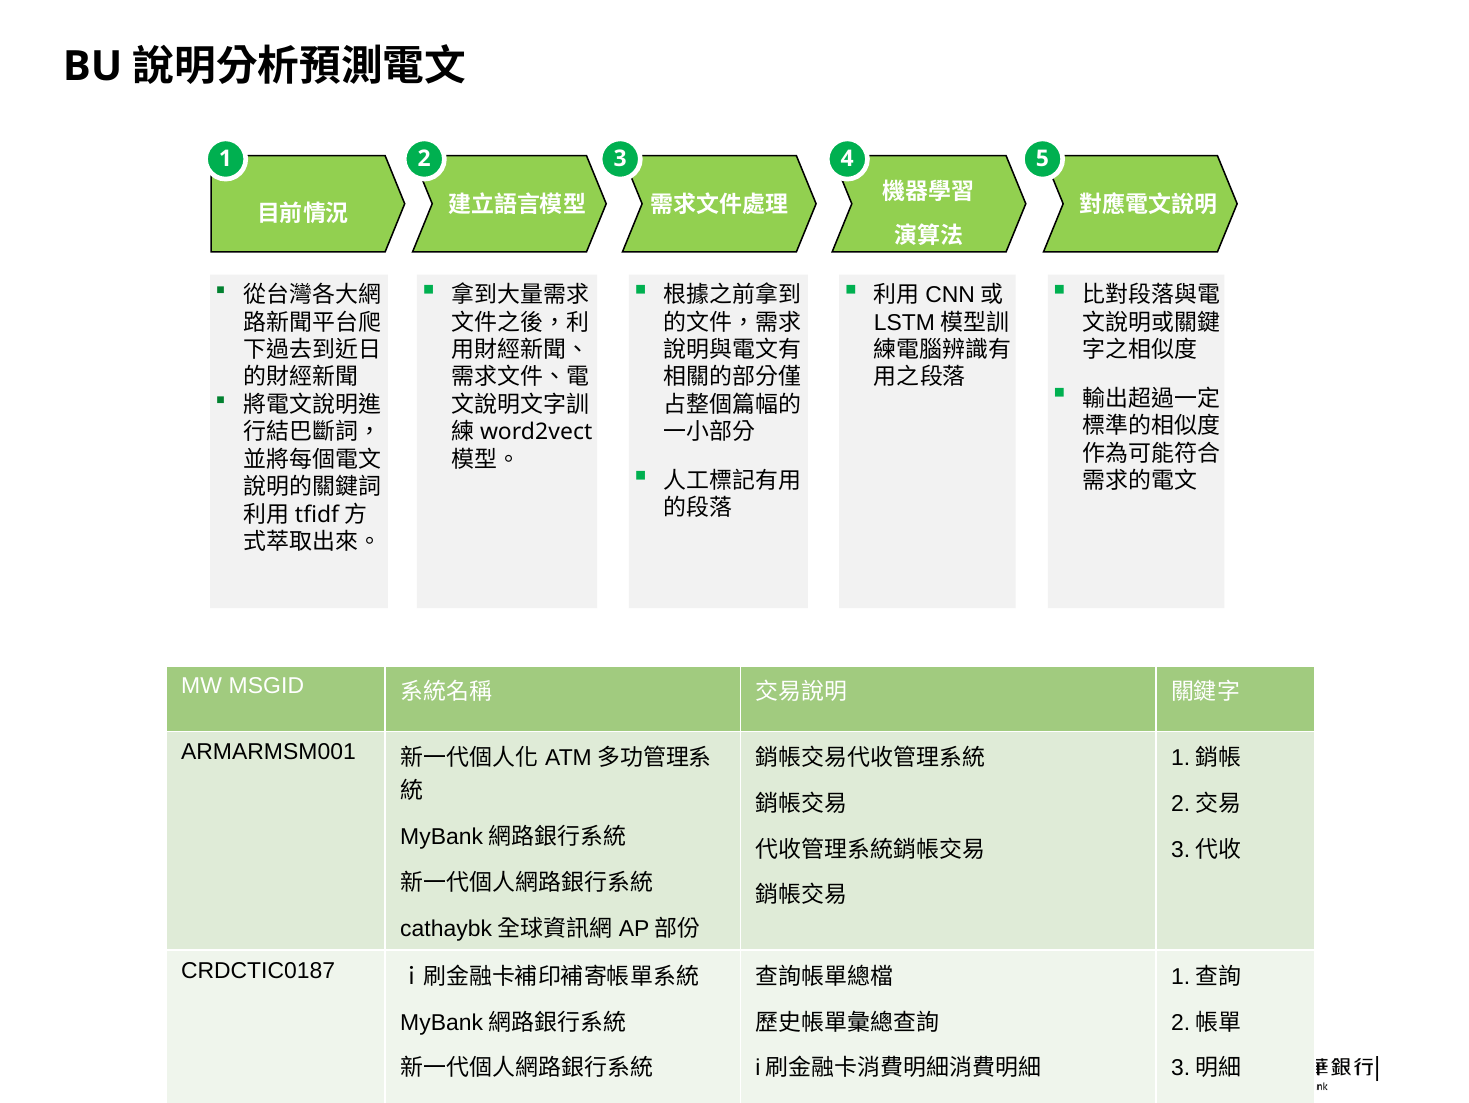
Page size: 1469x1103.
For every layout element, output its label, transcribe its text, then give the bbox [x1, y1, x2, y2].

text_box 從台灣各大網路新聞平台爬下過去到近日的財經新聞 將電文說明進行結巴斷詞，並將每個電文說明的關鍵詞利用tfidf方式萃取出來。 [210, 274, 388, 609]
table_cell 1.銷帳 2.交易 3.代收 [1157, 732, 1314, 949]
text_box 1 [205, 138, 246, 180]
text_box 3 [600, 138, 641, 180]
table_header 關鍵字 [1157, 667, 1314, 731]
text_box 目前情況 [211, 155, 405, 252]
picture [1316, 1056, 1373, 1091]
table_cell 查詢帳單總檔 歷史帳單彙總查詢 i刷金融卡消費明細消費明細 [741, 951, 1155, 1103]
table_cell 銷帳交易代收管理系統 銷帳交易 代收管理系統銷帳交易 銷帳交易 [741, 732, 1155, 949]
title BU說明分析預測電文 [19, 38, 1462, 141]
text_box 2 [404, 138, 445, 180]
text_box 5 [1022, 138, 1063, 180]
text_box 比對段落與電文說明或關鍵字之相似度 輸出超過一定標準的相似度作為可能符合需求的電文 [1047, 274, 1225, 609]
text_box 對應電文說明 [1043, 155, 1238, 252]
table_cell 1.查詢 2.帳單 3.明細 [1157, 951, 1314, 1103]
text_box 拿到大量需求文件之後，利用財經新聞、需求文件、電文說明文字訓練word2vect模型。 [416, 274, 598, 609]
table_header 交易說明 [741, 667, 1155, 731]
table_header MW MSGID [167, 667, 384, 731]
text_box 機器學習 演算法 [832, 155, 1026, 252]
table_cell ｉ刷金融卡補印補寄帳單系統 MyBank網路銀行系統 新一代個人網路銀行系統 [386, 951, 740, 1103]
text_box 利用CNN或LSTM模型訓練電腦辨識有用之段落 [839, 274, 1016, 609]
table_cell ARMARMSM001 [167, 732, 384, 949]
table_cell 新一代個人化ATM多功管理系統 MyBank網路銀行系統 新一代個人網路銀行系統 cathaybk全球資訊網AP部份 [386, 732, 740, 949]
text_box 4 [827, 138, 868, 180]
text_box 根據之前拿到的文件，需求說明與電文有相關的部分僅占整個篇幅的一小部分 人工標記有用的段落 [628, 274, 808, 609]
table_header 系統名稱 [386, 667, 740, 731]
text_box 需求文件處理 [622, 155, 817, 252]
text_box 建立語言模型 [412, 155, 607, 252]
table_cell CRDCTIC0187 [167, 951, 384, 1103]
